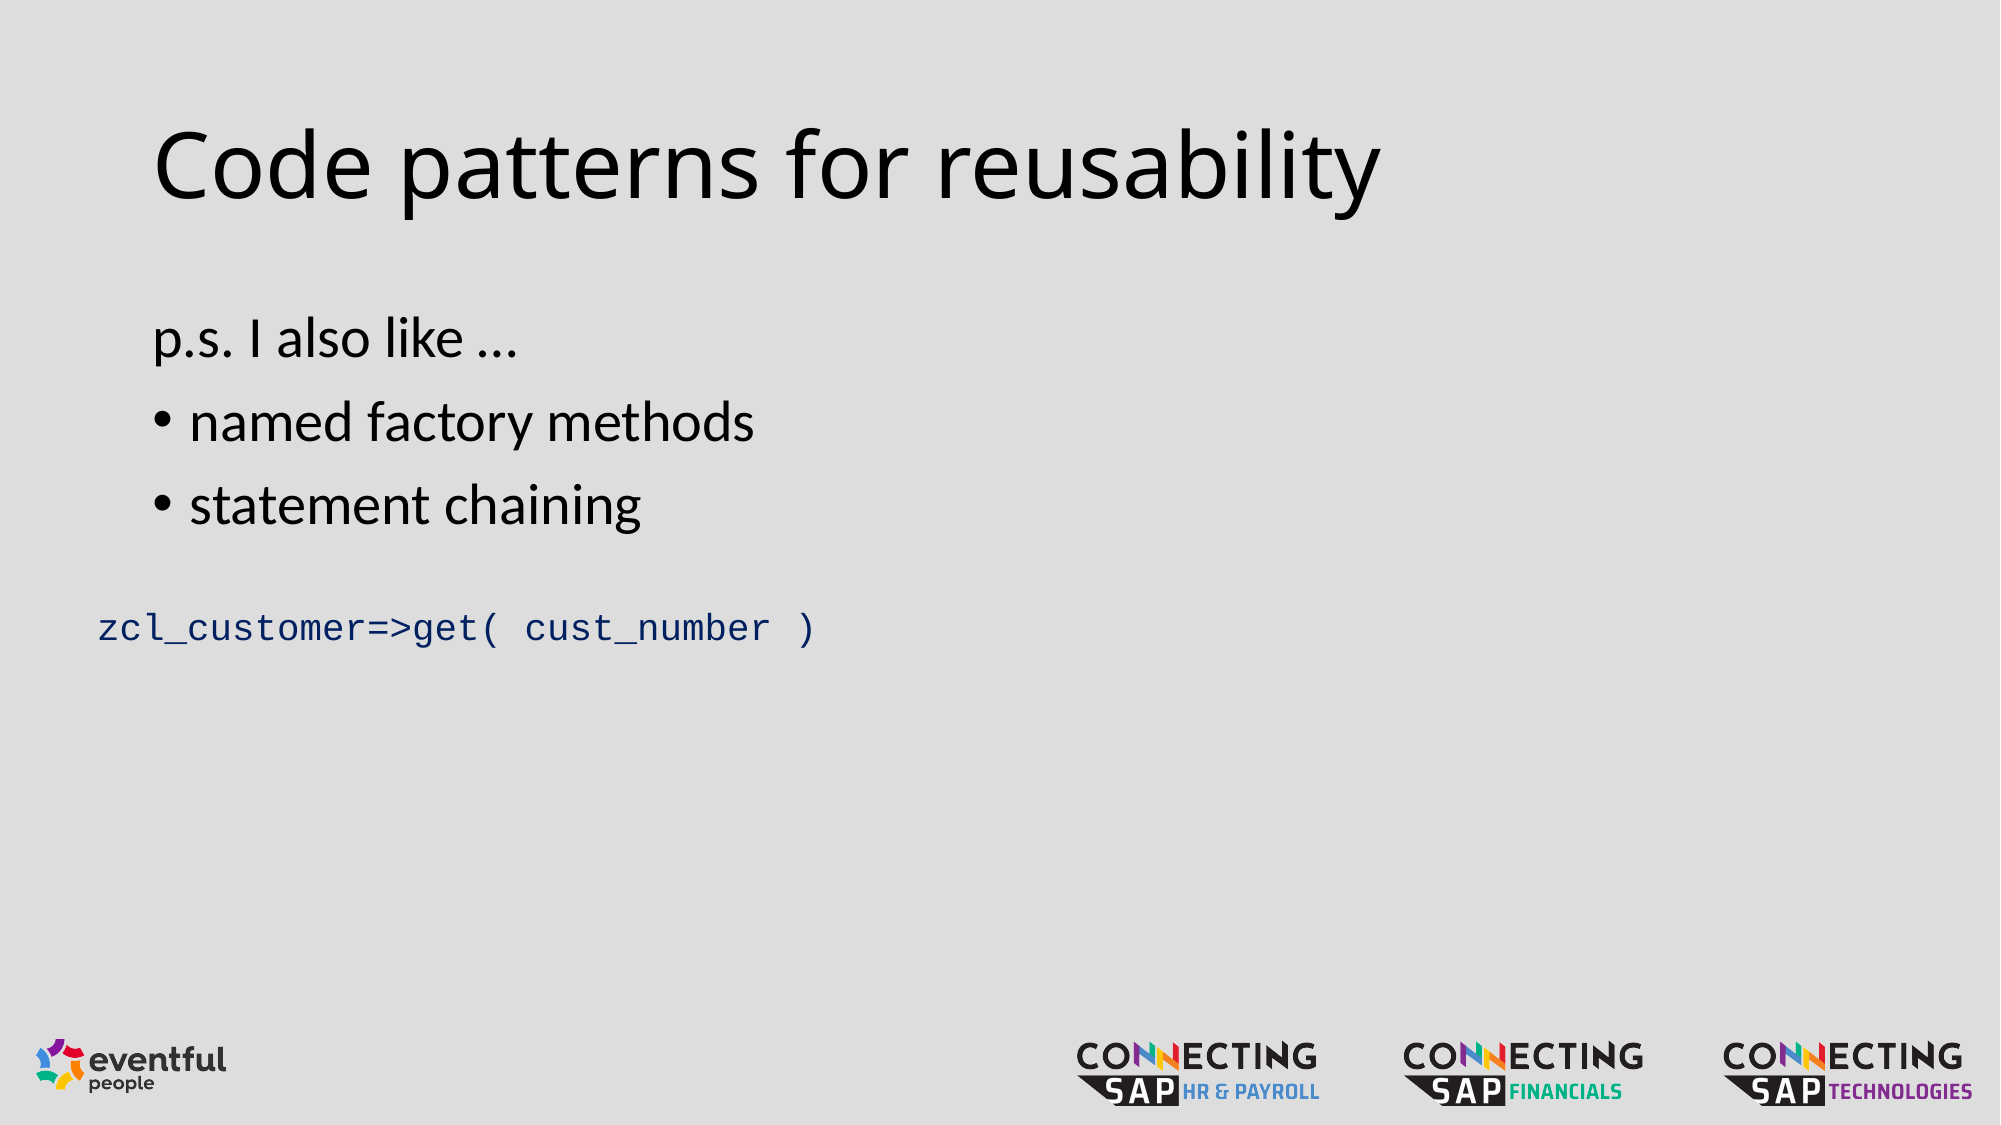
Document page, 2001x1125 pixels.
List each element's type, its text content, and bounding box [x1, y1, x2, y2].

picture [1370, 1020, 1676, 1125]
list p.s. I also like … named factory methods statement chaining [137, 299, 1863, 1014]
picture [1045, 1020, 1351, 1125]
picture [17, 1020, 245, 1112]
text_box zcl_customer=>get( cust_number ) [82, 595, 137, 656]
title Code patterns for reusability [137, 59, 1863, 278]
picture [1695, 1020, 2000, 1125]
